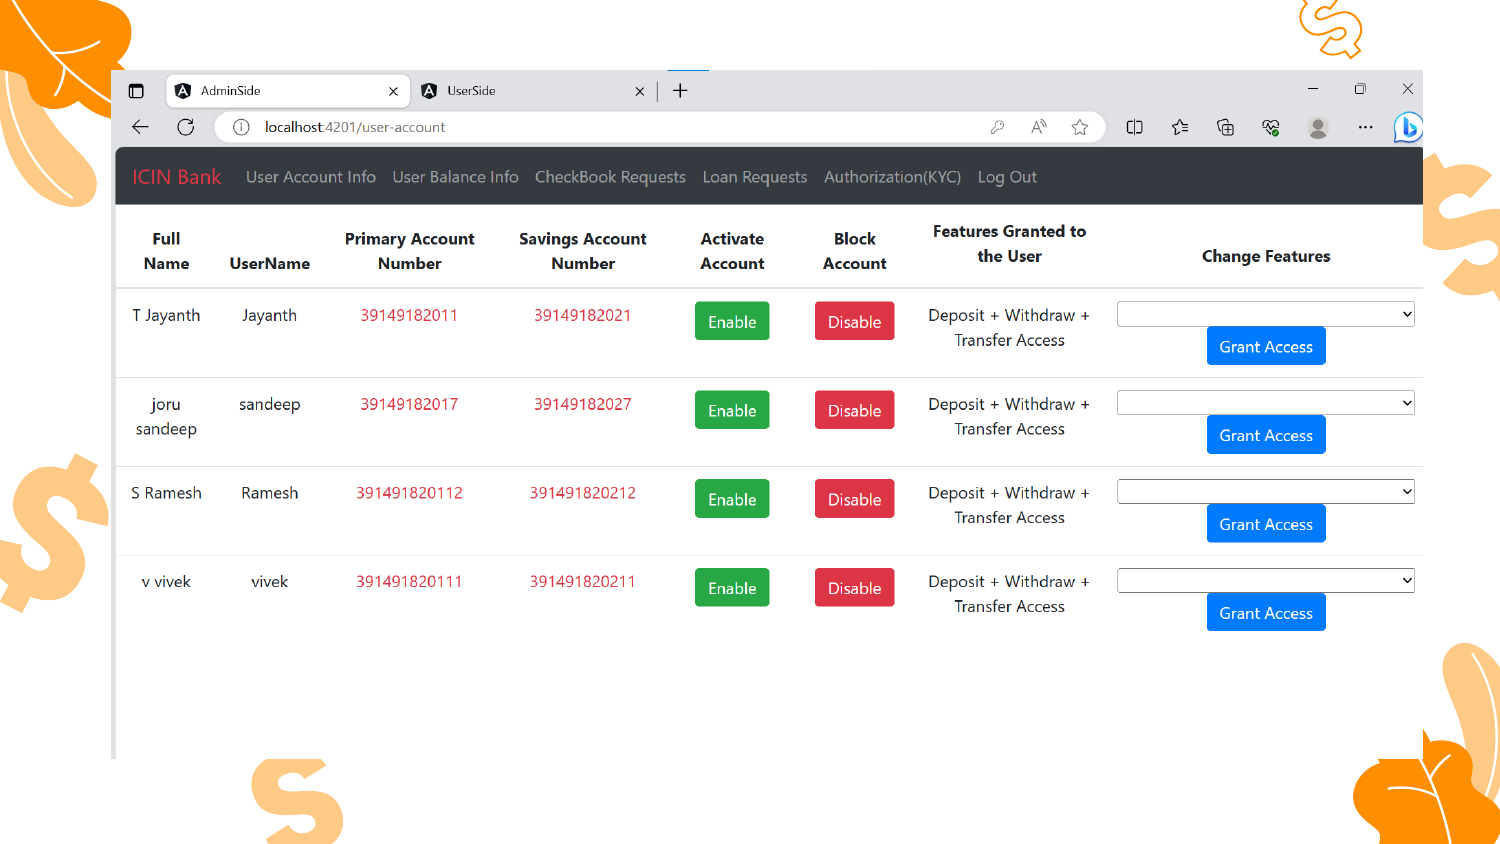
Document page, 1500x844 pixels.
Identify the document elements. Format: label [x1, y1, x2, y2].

picture [111, 70, 1423, 759]
